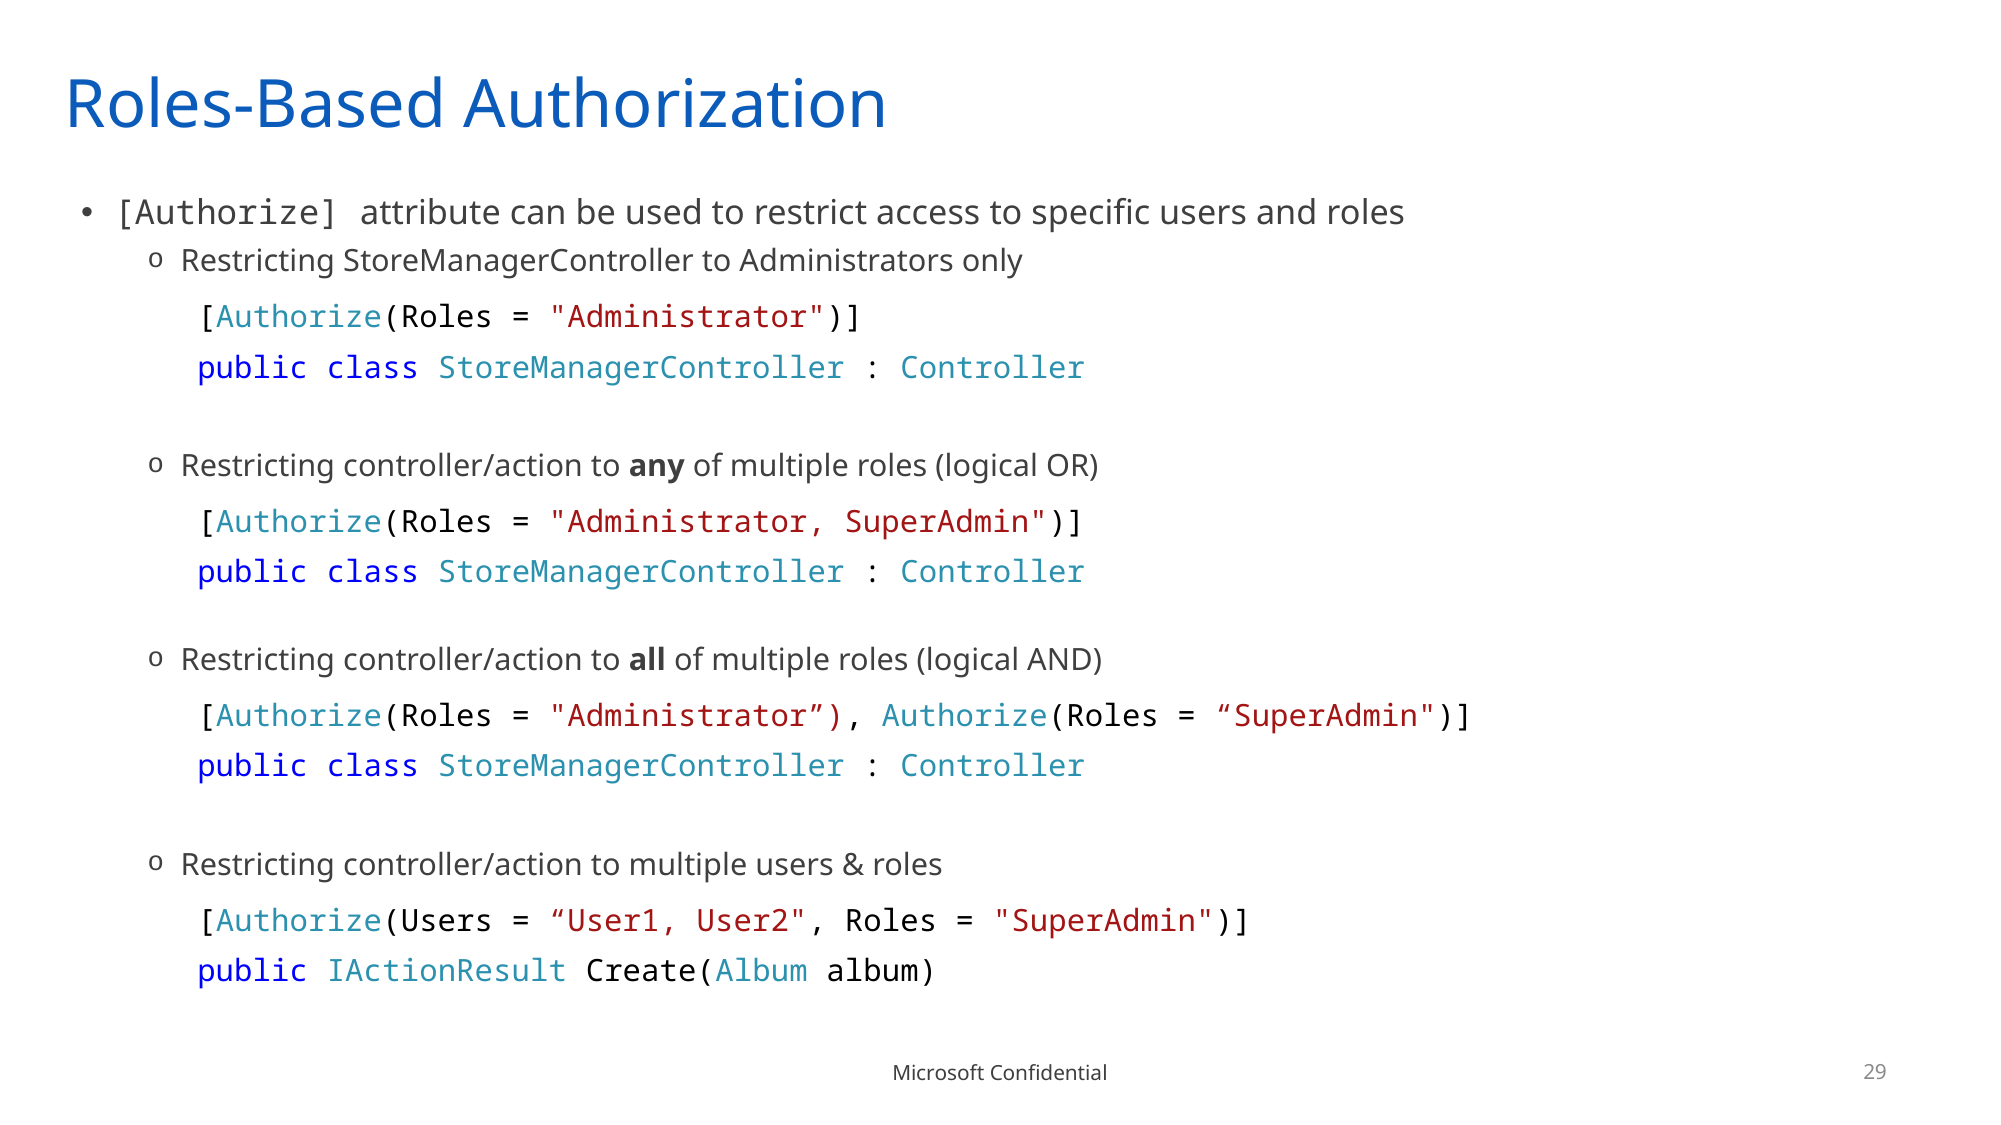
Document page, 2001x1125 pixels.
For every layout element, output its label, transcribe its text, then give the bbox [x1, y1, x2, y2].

title Roles-Based Authorization [49, 49, 1899, 162]
slide_number 29 [1451, 1042, 1902, 1103]
list [Authorize] attribute can be used to restrict access to specific users and roles Restricting StoreManagerController to Administrators only [Authorize(Roles = "Administrator")] public class StoreManagerController : Controller Restricting controller/action to any of multiple roles (logical OR) [Authorize(Roles = "Administrator, SuperAdmin")] public class StoreManagerController : Controller Restricting controller/action to all of multiple roles (logical AND) [Authorize(Roles = "Administrator”), Authorize(Roles = “SuperAdmin")] public class StoreManagerController : Controller Restricting controller/action to multiple users & roles [Authorize(Users = “User1, User2", Roles = "SuperAdmin")] public IActionResult Create(Album album) [66, 187, 1899, 1001]
